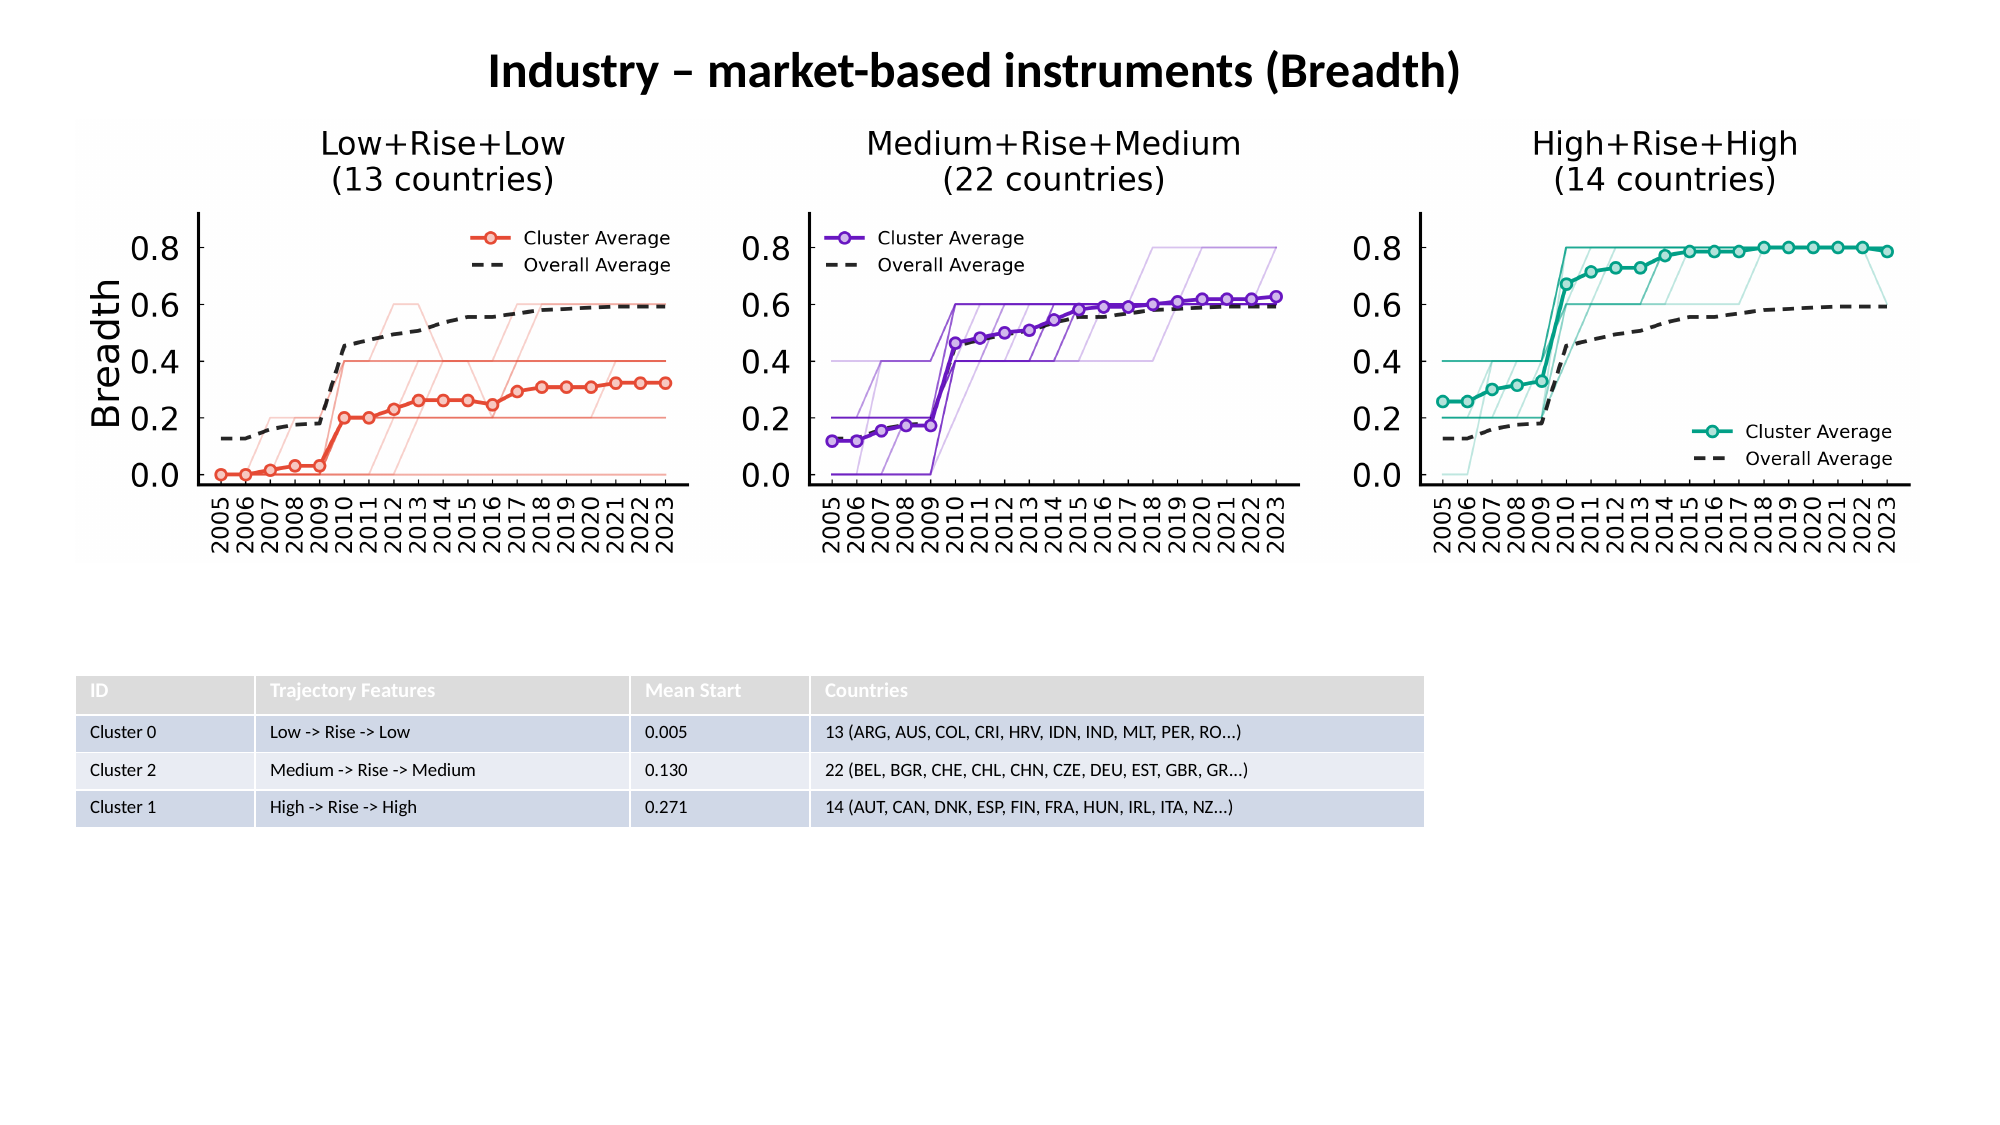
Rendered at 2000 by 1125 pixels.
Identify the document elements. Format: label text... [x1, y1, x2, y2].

table_cell 0.130 [631, 753, 809, 789]
table_cell Cluster 2 [76, 753, 254, 789]
table_header Mean Start [631, 676, 809, 714]
table_header ID [76, 676, 254, 714]
table_cell Cluster 1 [76, 791, 254, 827]
table_cell Cluster 0 [76, 716, 254, 752]
table_header Countries [811, 676, 1424, 714]
table_cell 13 (ARG, AUS, COL, CRI, HRV, IDN, IND, MLT, PER, RO...) [811, 716, 1424, 752]
table_cell 14 (AUT, CAN, DNK, ESP, FIN, FRA, HUN, IRL, ITA, NZ...) [811, 791, 1424, 827]
picture [74, 119, 1921, 563]
table_cell Low -> Rise -> Low [256, 716, 629, 752]
text_box Industry – market-based instruments (Breadth) [472, 29, 1477, 105]
table_cell Medium -> Rise -> Medium [256, 753, 629, 789]
table_cell 0.271 [631, 791, 809, 827]
table_cell 22 (BEL, BGR, CHE, CHL, CHN, CZE, DEU, EST, GBR, GR...) [811, 753, 1424, 789]
table_cell High -> Rise -> High [256, 791, 629, 827]
table_header Trajectory Features [256, 676, 629, 714]
table_cell 0.005 [631, 716, 809, 752]
